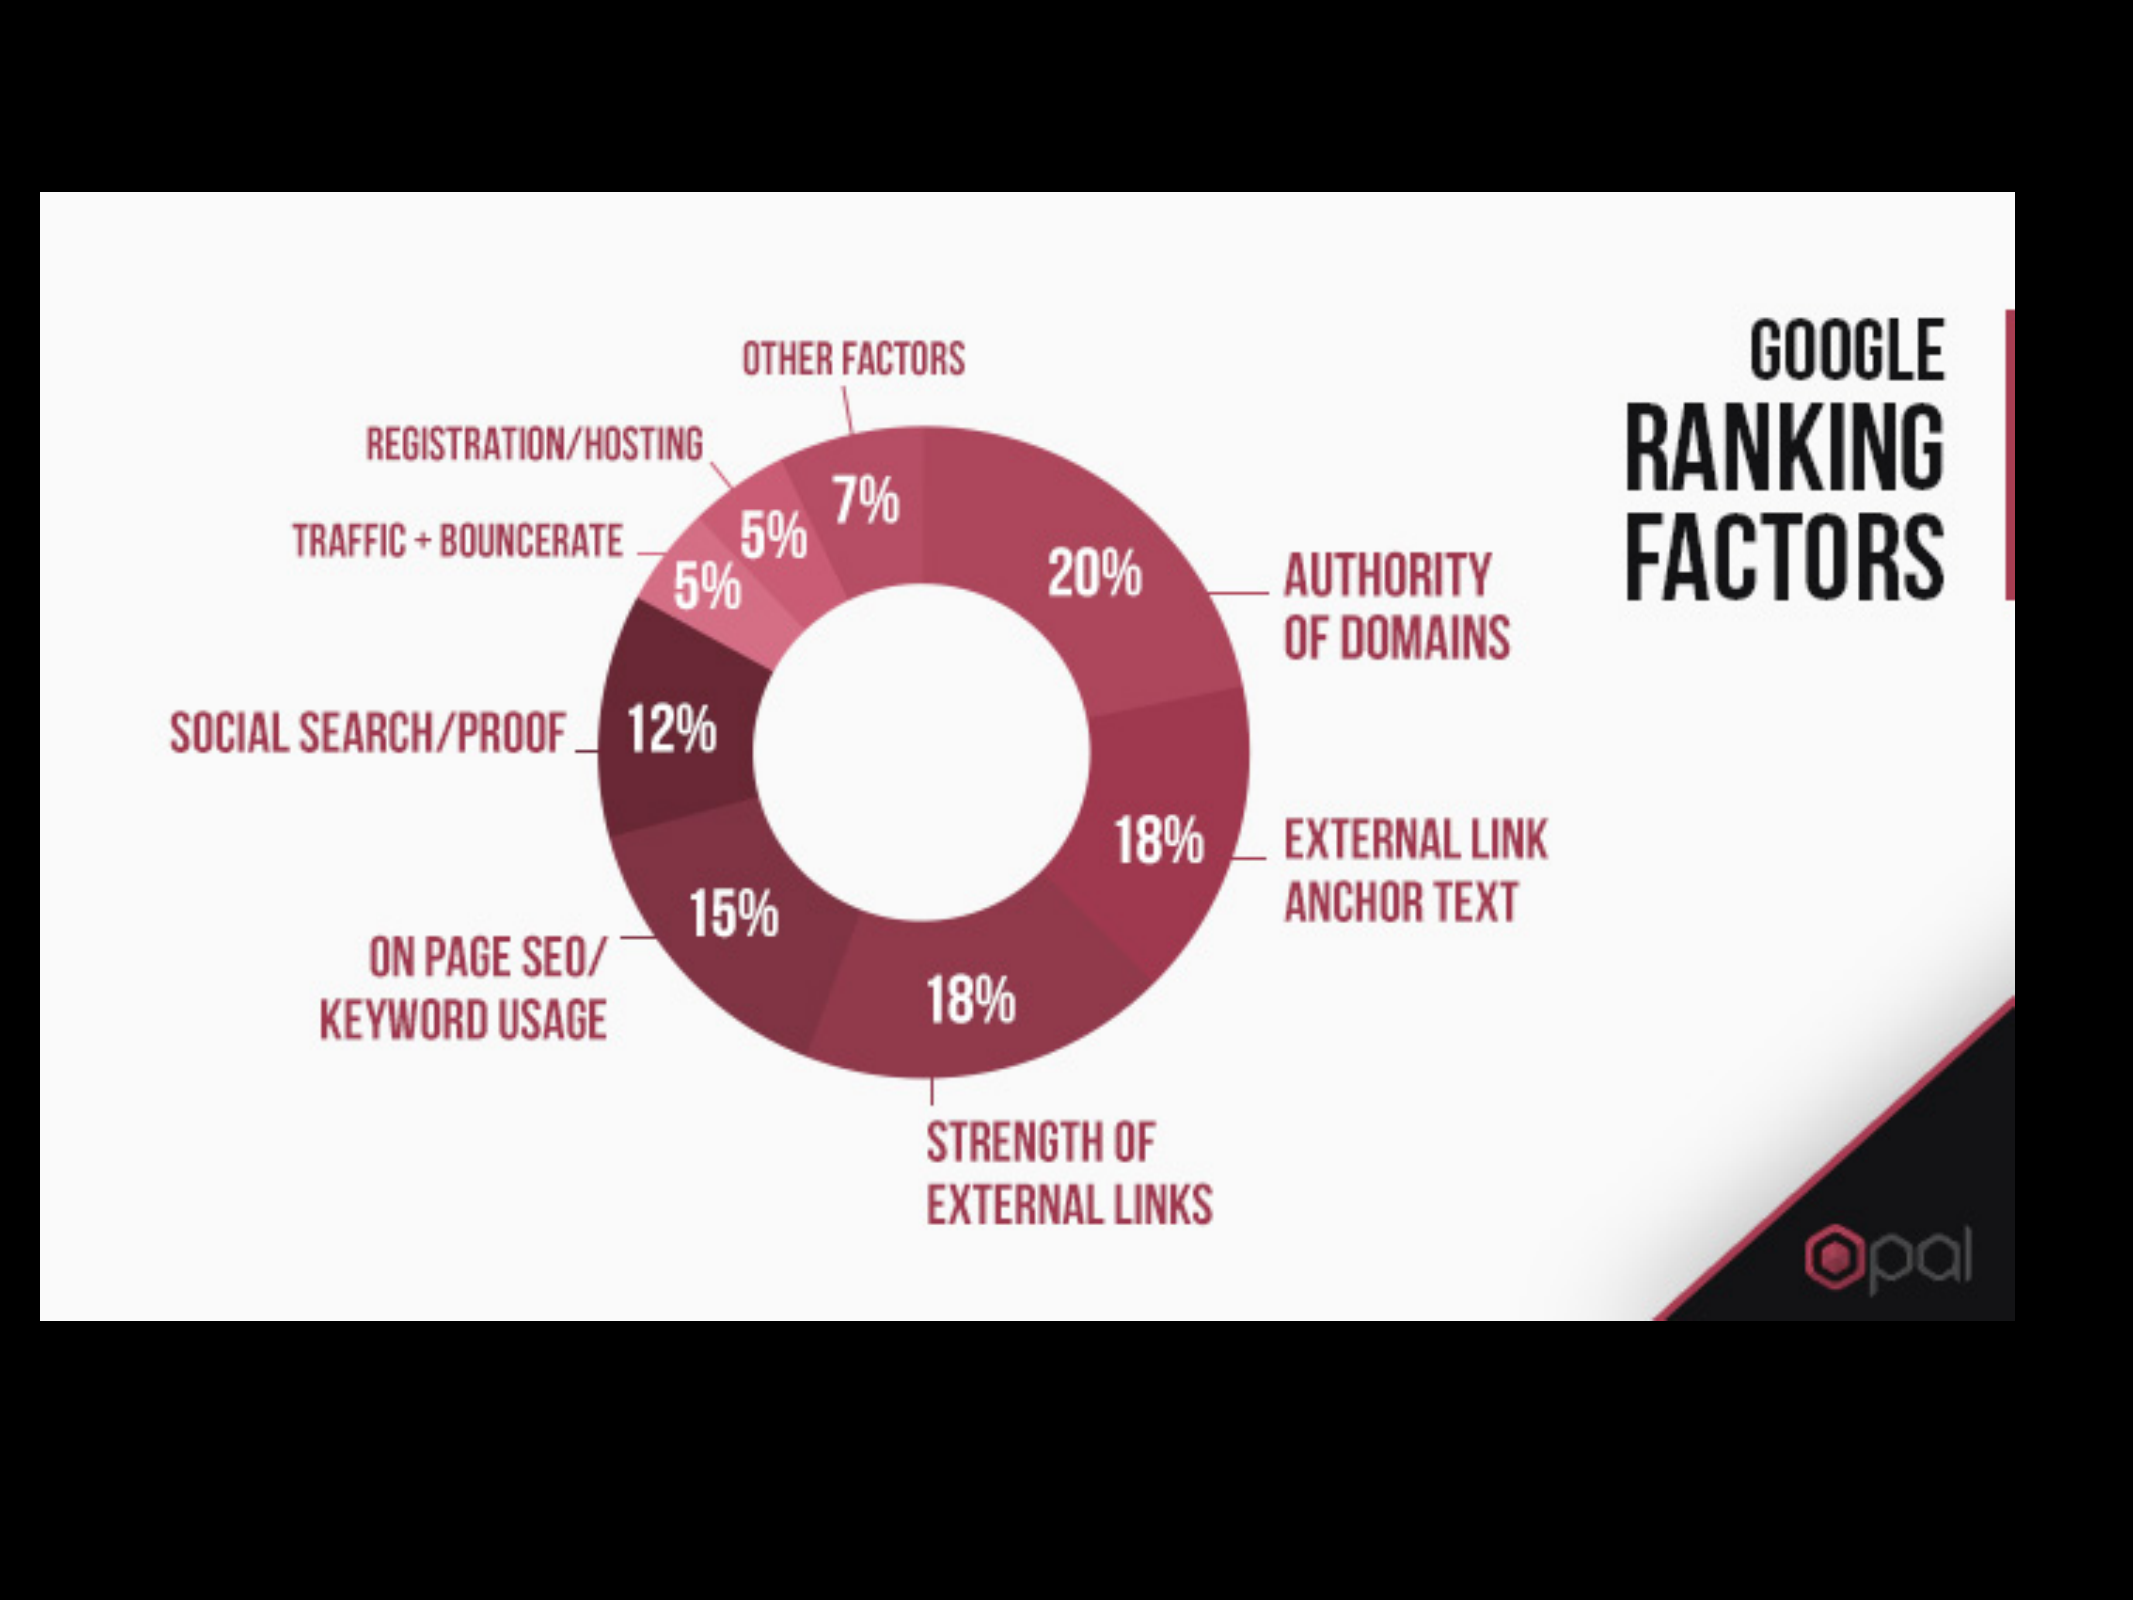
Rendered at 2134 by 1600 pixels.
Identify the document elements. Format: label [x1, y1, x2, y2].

picture [40, 192, 2015, 1321]
